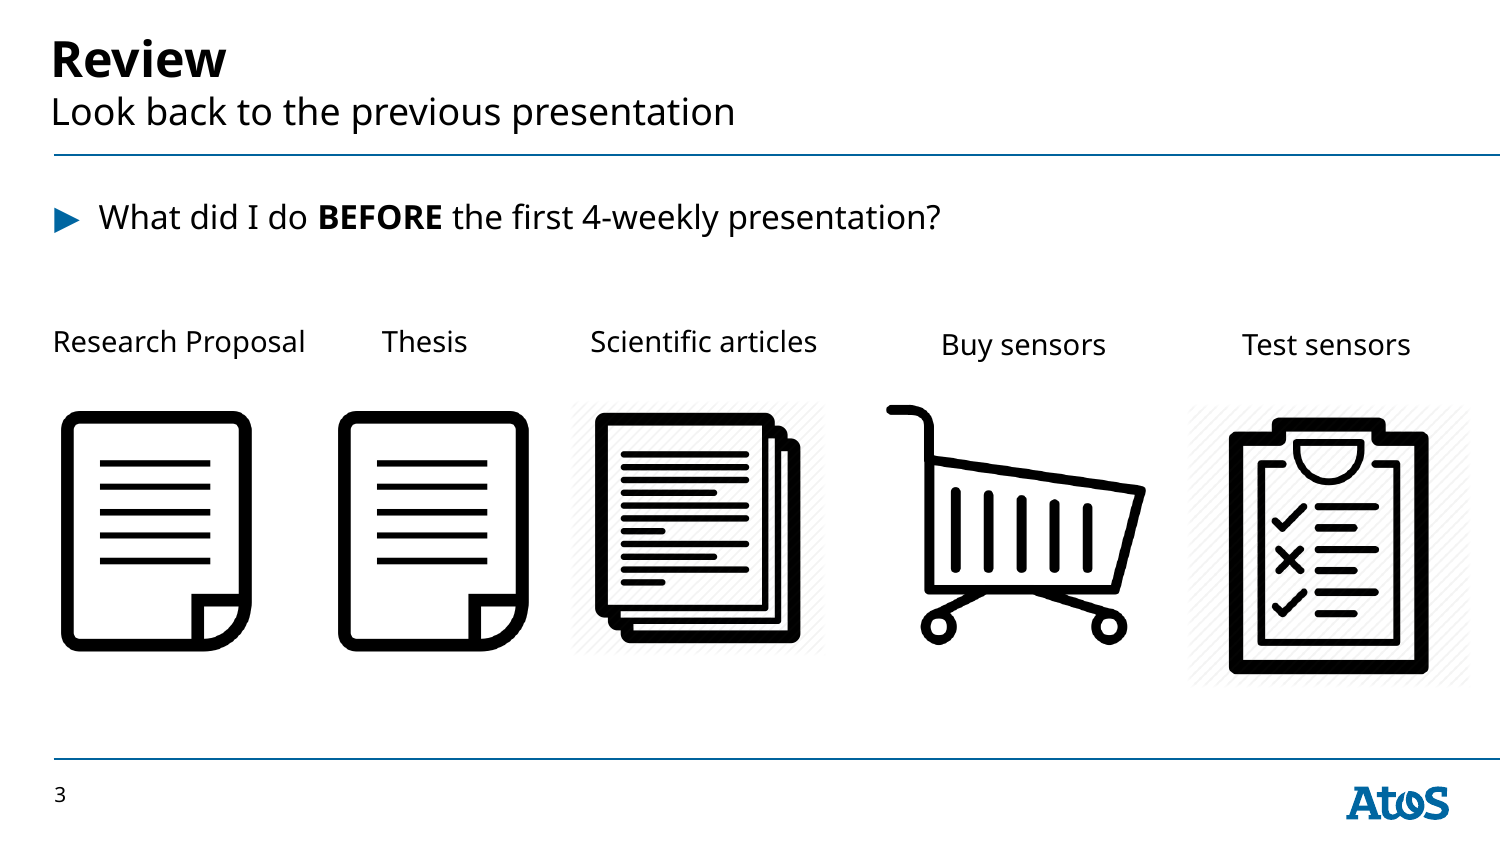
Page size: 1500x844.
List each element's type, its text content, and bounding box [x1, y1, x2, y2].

picture [1186, 403, 1471, 688]
slide_number 3 [39, 778, 113, 814]
text_box Buy sensors [925, 318, 1122, 369]
picture [8, 385, 826, 677]
text_box Thesis [367, 315, 484, 366]
picture [866, 373, 1180, 687]
list What did I do BEFORE the first 4-weekly presentation? [39, 188, 1475, 759]
text_box Test sensors [1227, 318, 1427, 369]
title Review Look back to the previous presentation [35, 20, 1471, 139]
text_box Scientific articles [575, 316, 833, 367]
text_box Research Proposal [37, 315, 321, 366]
